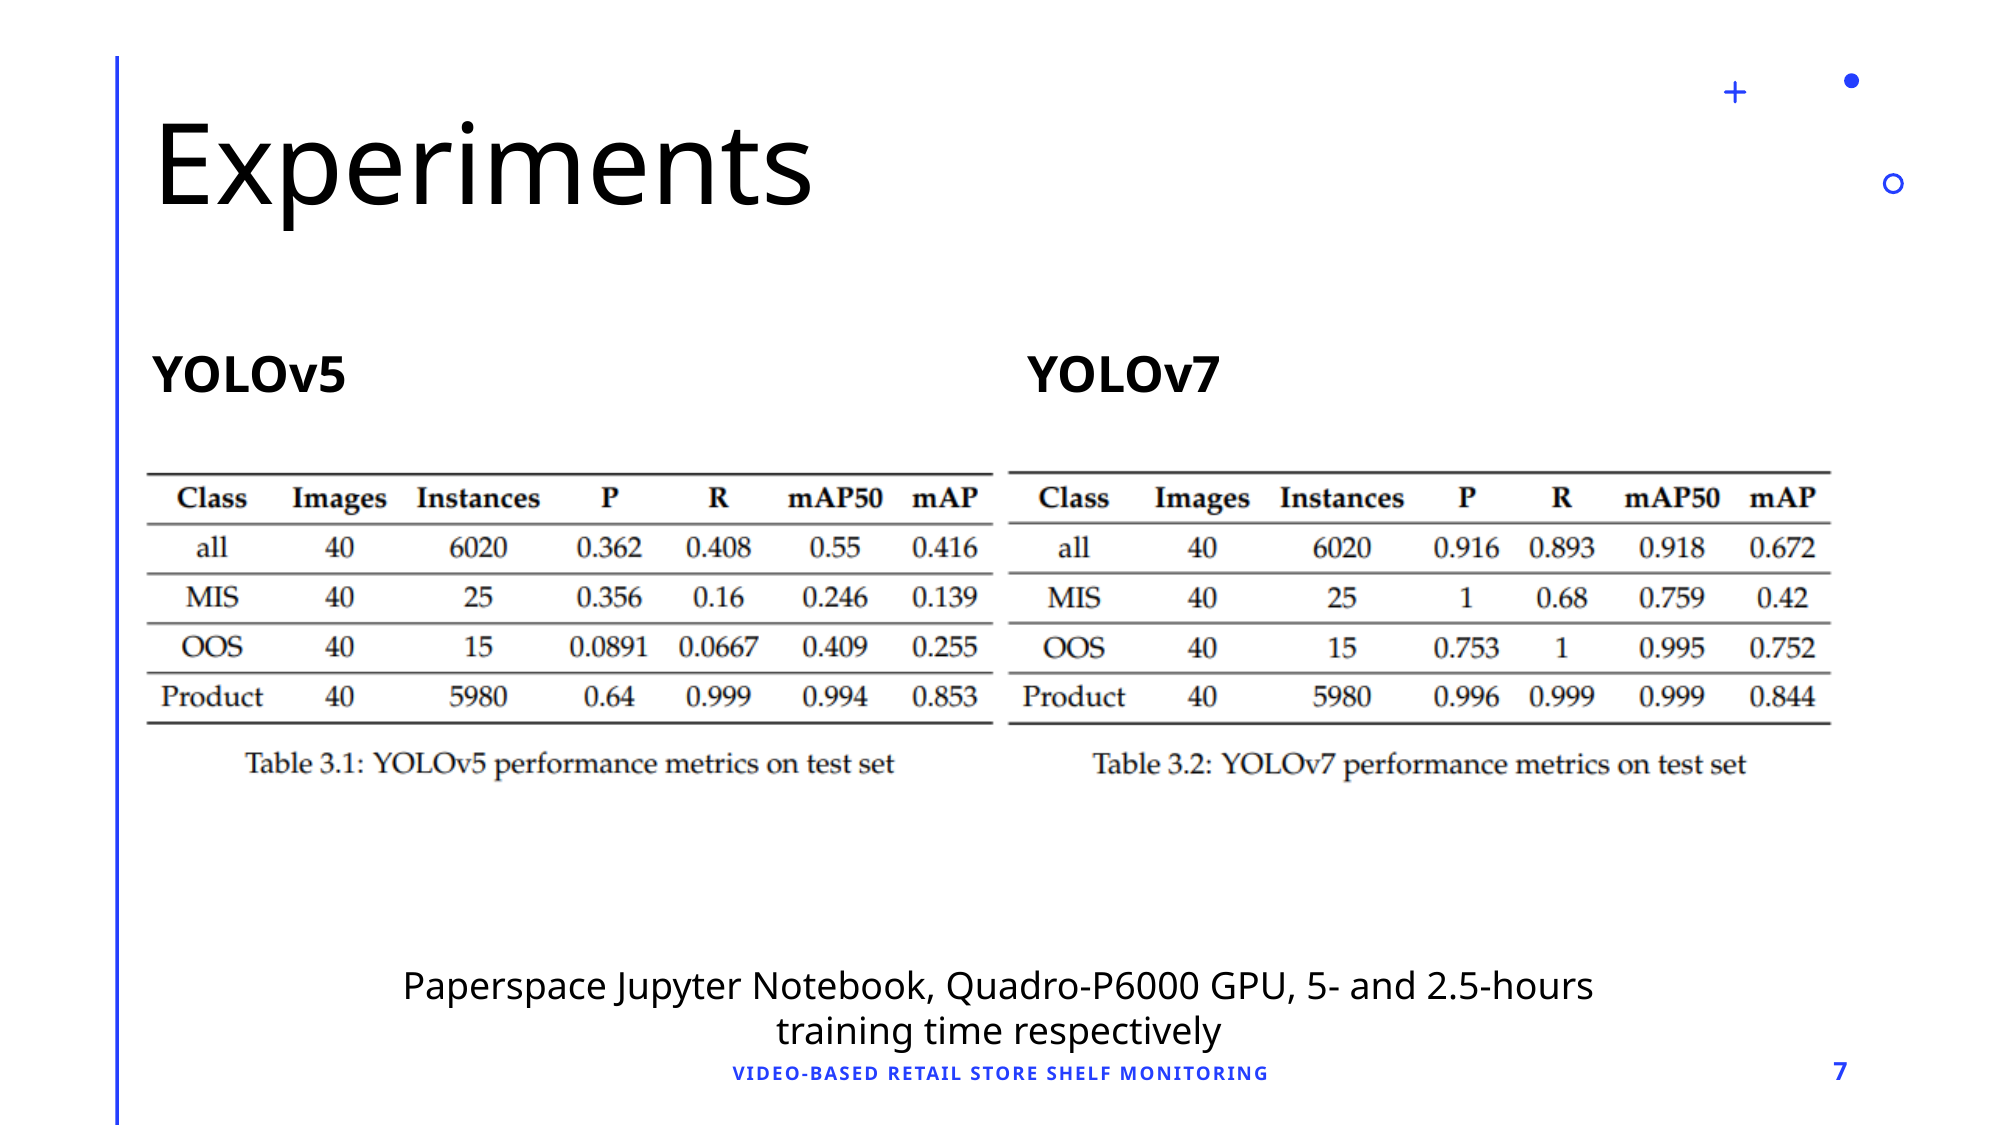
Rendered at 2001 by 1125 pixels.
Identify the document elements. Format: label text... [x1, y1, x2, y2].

footer Video-based Retail Store Shelf Monitoring [662, 1060, 1338, 1103]
list YOLOv7 [1012, 275, 1863, 411]
text_box Paperspace Jupyter Notebook, Quadro-P6000 GPU, 5- and 2.5-hours training time respectively [360, 954, 1638, 1060]
slide_number 7 [1412, 1042, 1863, 1103]
list YOLOv5 [137, 275, 984, 411]
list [136, 464, 1006, 801]
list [1000, 462, 1843, 791]
title Experiments [137, 59, 1863, 278]
